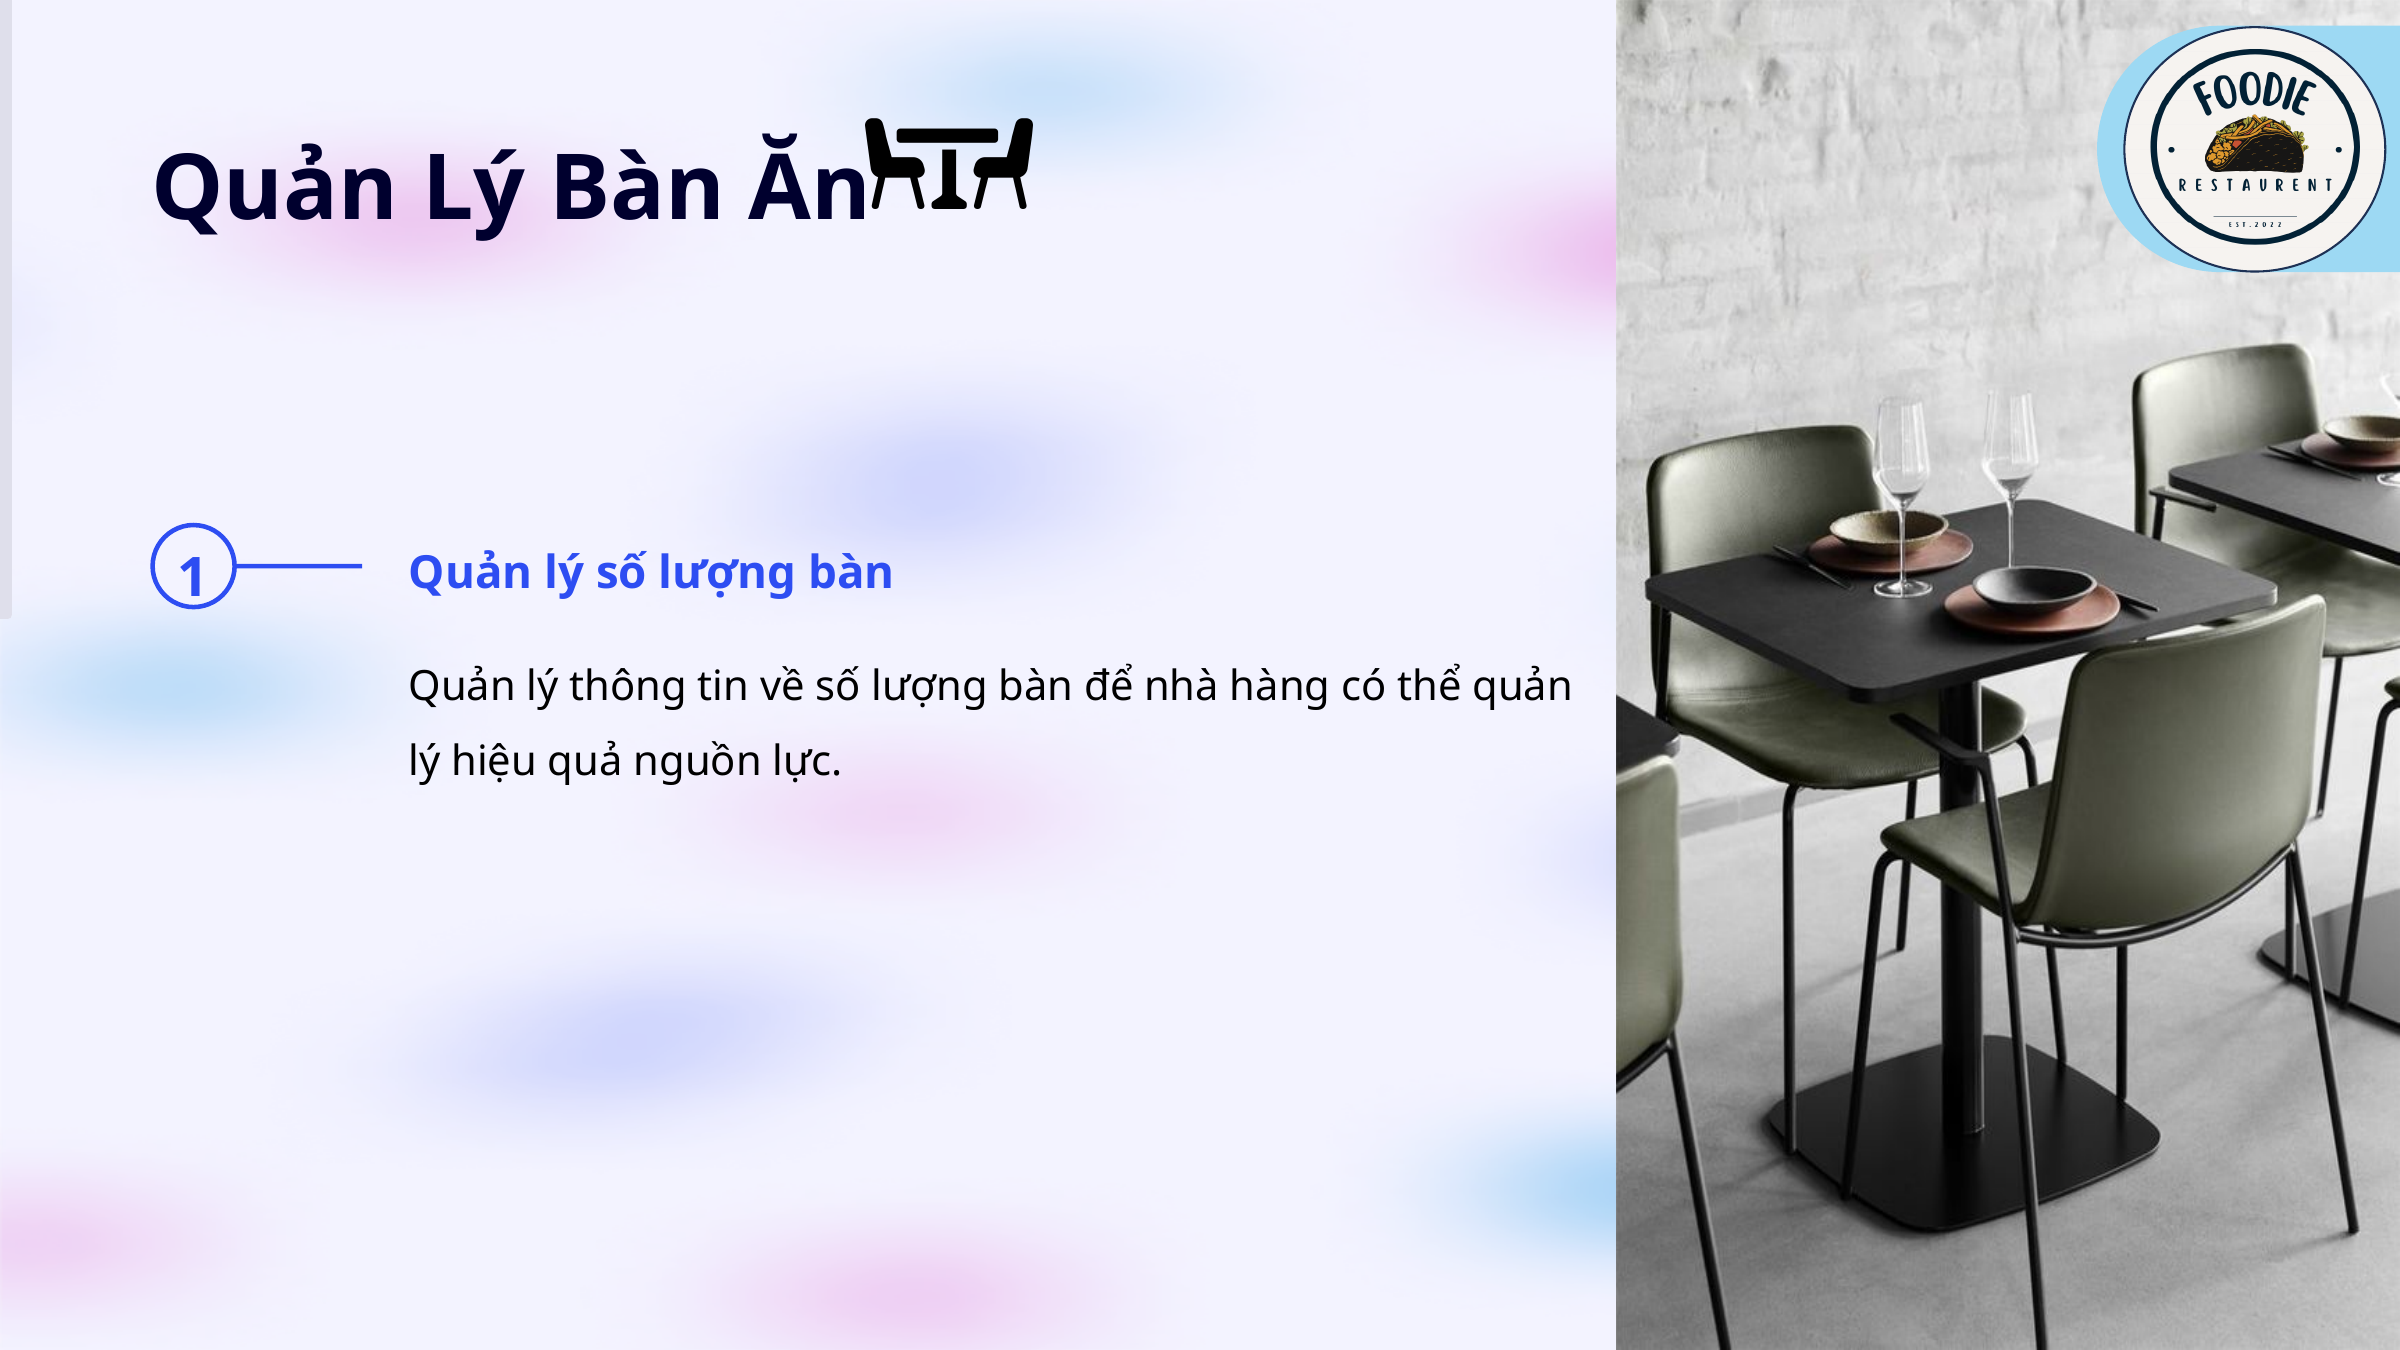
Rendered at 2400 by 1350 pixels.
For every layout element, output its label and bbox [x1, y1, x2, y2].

text_box [2106, 20, 2400, 278]
picture [0, 0, 2400, 1350]
